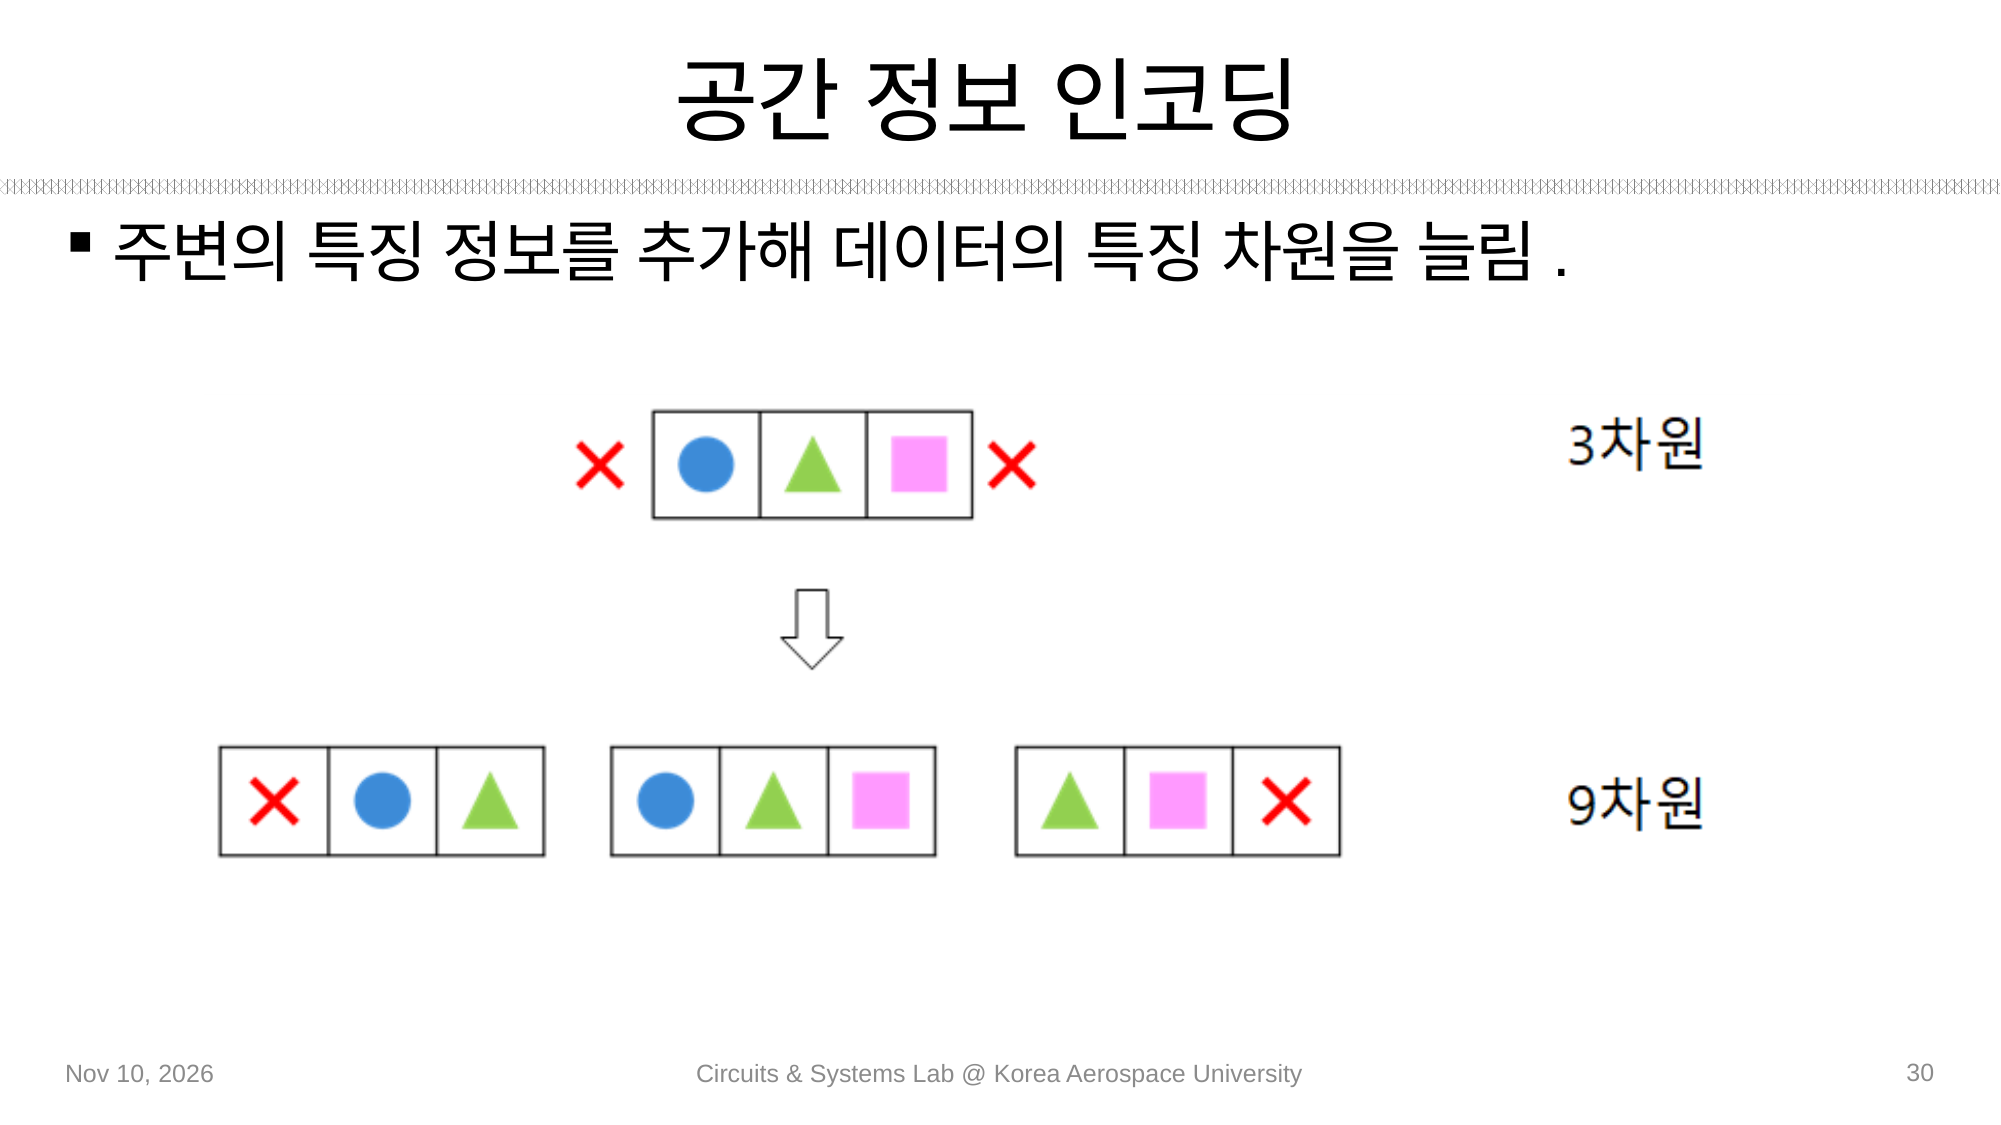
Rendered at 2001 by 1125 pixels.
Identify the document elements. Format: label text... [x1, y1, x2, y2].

footer Circuits & Systems Lab @ Korea Aerospace University [662, 1042, 1338, 1103]
slide_number 30 [1493, 1041, 1950, 1102]
slide_number 25-Sep-20 [50, 1042, 500, 1103]
title 공간 정보 인코딩 [50, 32, 1950, 163]
list 주변의 특징 정보를 추가해 데이터의 특징 차원을 늘림. [50, 211, 1950, 1014]
picture [204, 393, 1801, 873]
